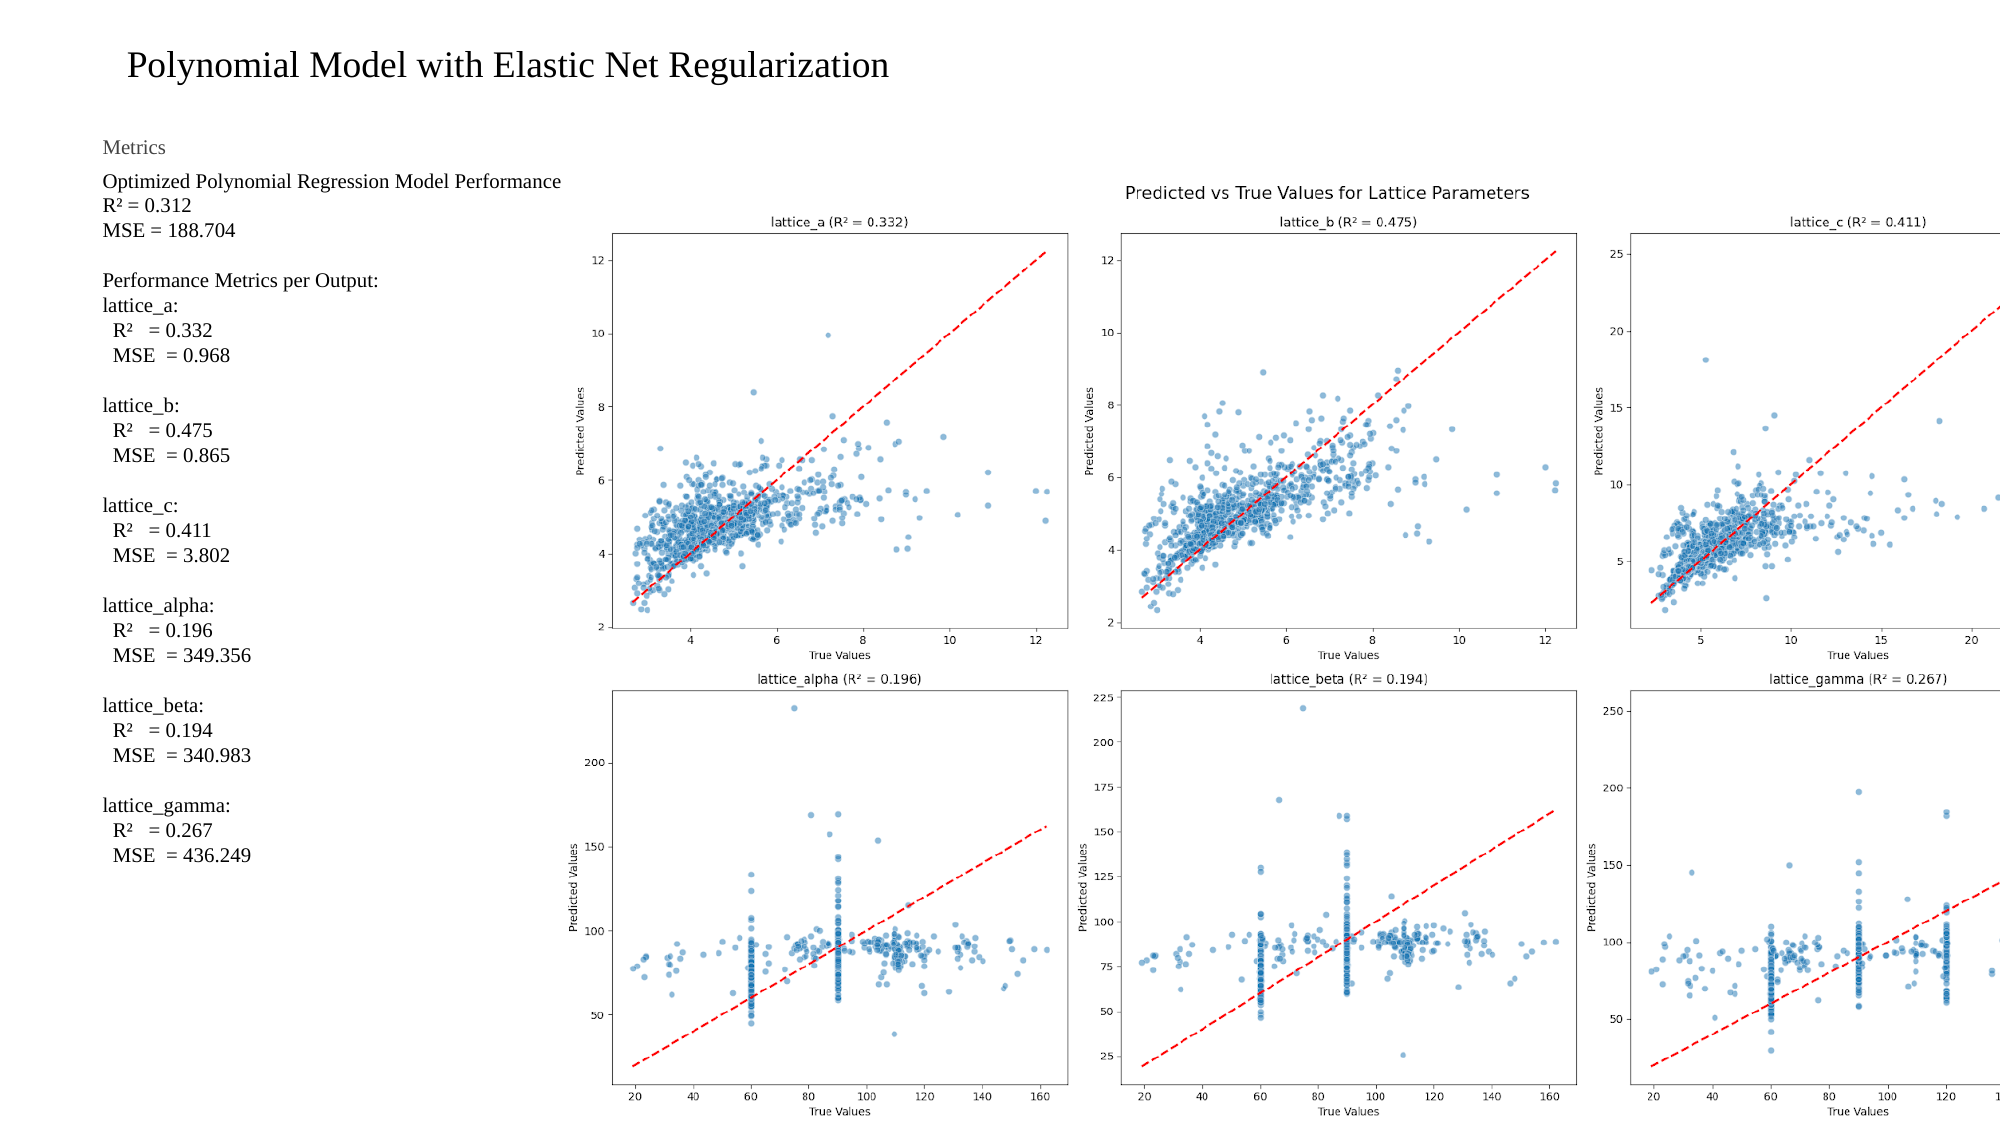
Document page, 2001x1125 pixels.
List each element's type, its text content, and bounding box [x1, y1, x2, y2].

picture [560, 178, 2000, 1125]
text_box Polynomial Model with Elastic Net Regularization [112, 33, 1113, 93]
text_box Metrics Optimized Polynomial Regression Model Performance: R² = 0.312 MSE = 188.704 Performance Metrics per Output: lattice_a: R² = 0.332 MSE = 0.968 lattice_b: R² = 0.475 MSE = 0.865 lattice_c: R² = 0.411 MSE = 3.802 lattice_alpha: R² = 0.196 MSE = 349.356 lattice_beta: R² = 0.194 MSE = 340.983 lattice_gamma: R² = 0.267 MSE = 436.249 [87, 126, 1088, 874]
